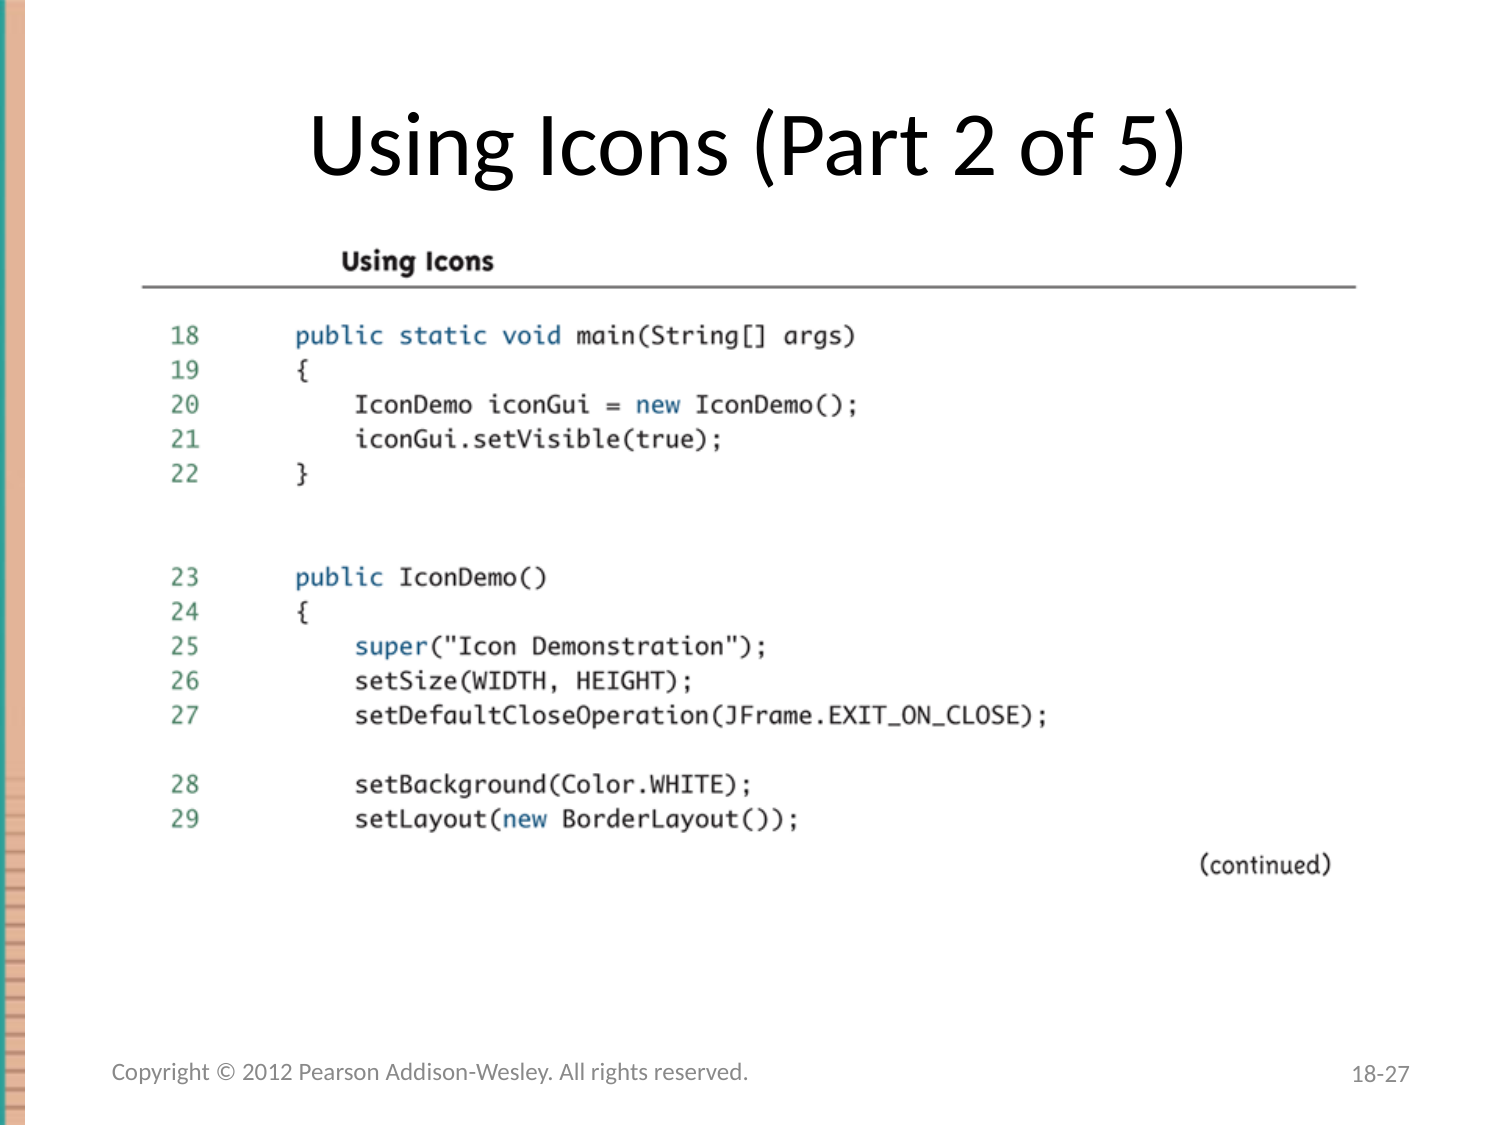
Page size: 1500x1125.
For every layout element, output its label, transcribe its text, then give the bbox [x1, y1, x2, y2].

title Using Icons (Part 2 of 5) [74, 44, 1426, 233]
slide_number 18-27 [1074, 1042, 1425, 1103]
picture [110, 230, 1390, 894]
footer Copyright © 2012 Pearson Addison-Wesley. All rights reserved. [75, 1040, 788, 1100]
picture [0, 0, 25, 1125]
